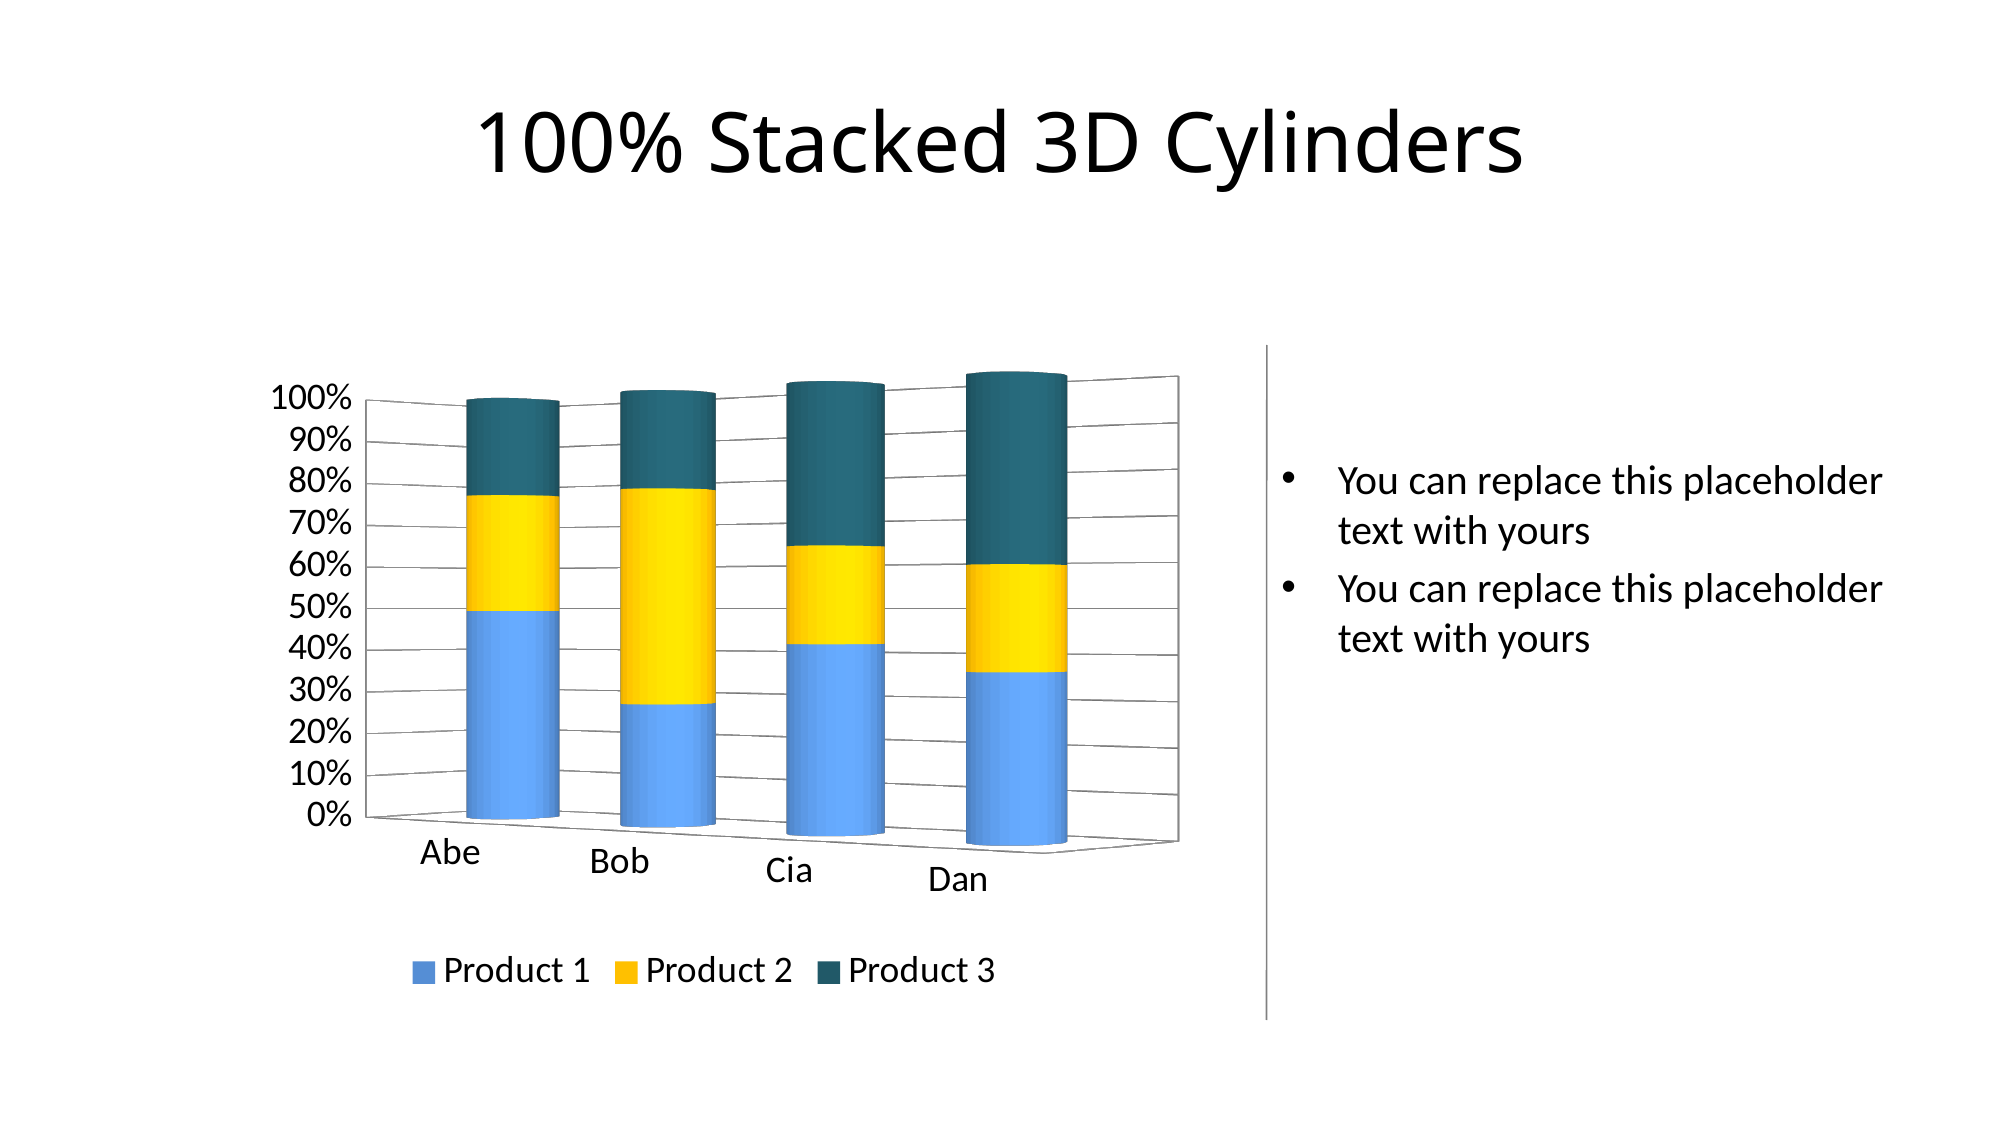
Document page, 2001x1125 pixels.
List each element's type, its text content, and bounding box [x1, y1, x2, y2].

chart [141, 332, 1267, 1000]
list You can replace this placeholder text with yours You can replace this placeholder text with yours [1266, 444, 1930, 1050]
title 100% Stacked 3D Cylinders [99, 45, 1900, 233]
